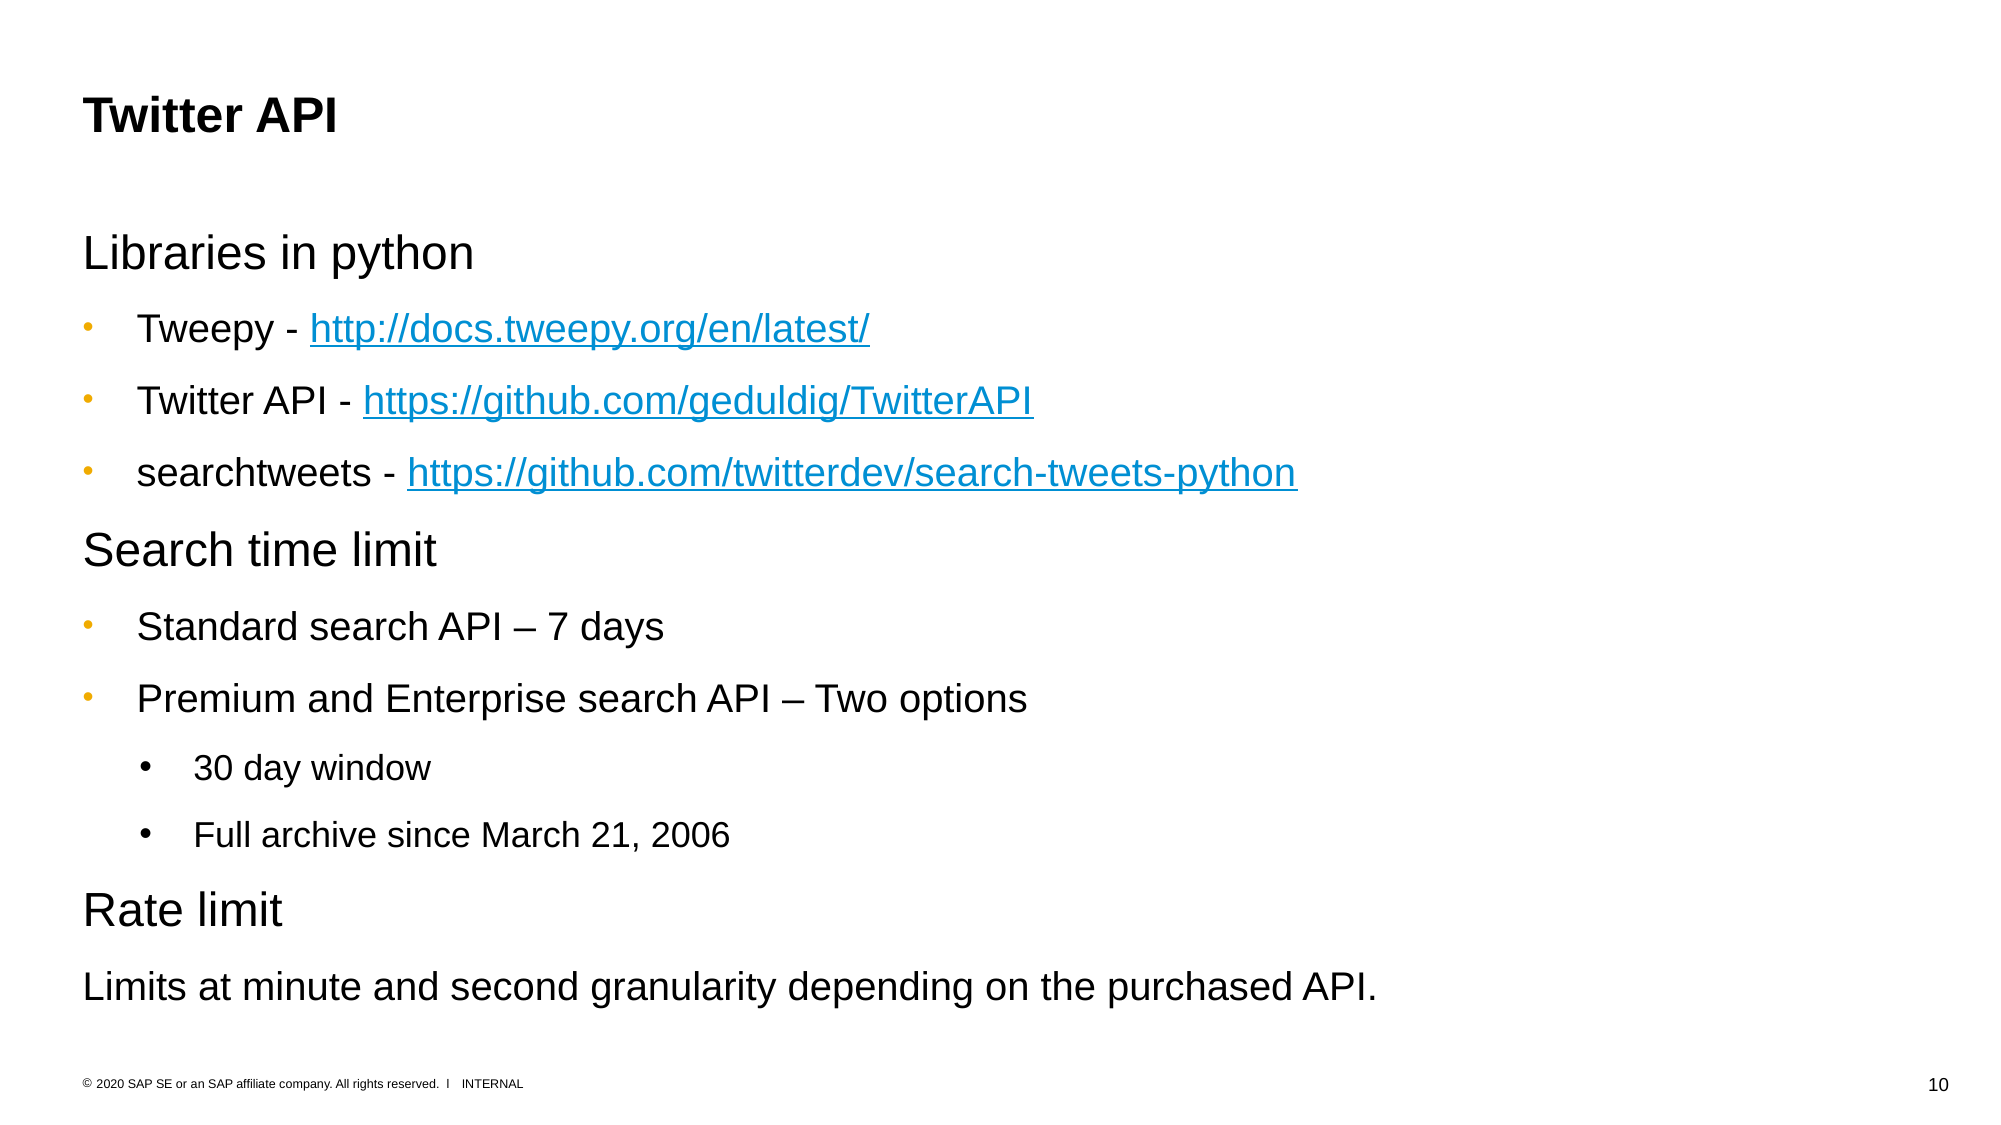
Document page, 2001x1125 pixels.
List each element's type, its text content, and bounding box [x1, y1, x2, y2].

list Libraries in python Tweepy - http://docs.tweepy.org/en/latest/ Twitter API - https://github.com/geduldig/TwitterAPI searchtweets - https://github.com/twitterdev/search-tweets-python Search time limit Standard search API – 7 days Premium and Enterprise search API – Two options 30 day window Full archive since March 21, 2006 Rate limit Limits at minute and second granularity depending on the purchased API. [82, 221, 1918, 1015]
title Twitter API [82, 82, 1918, 144]
